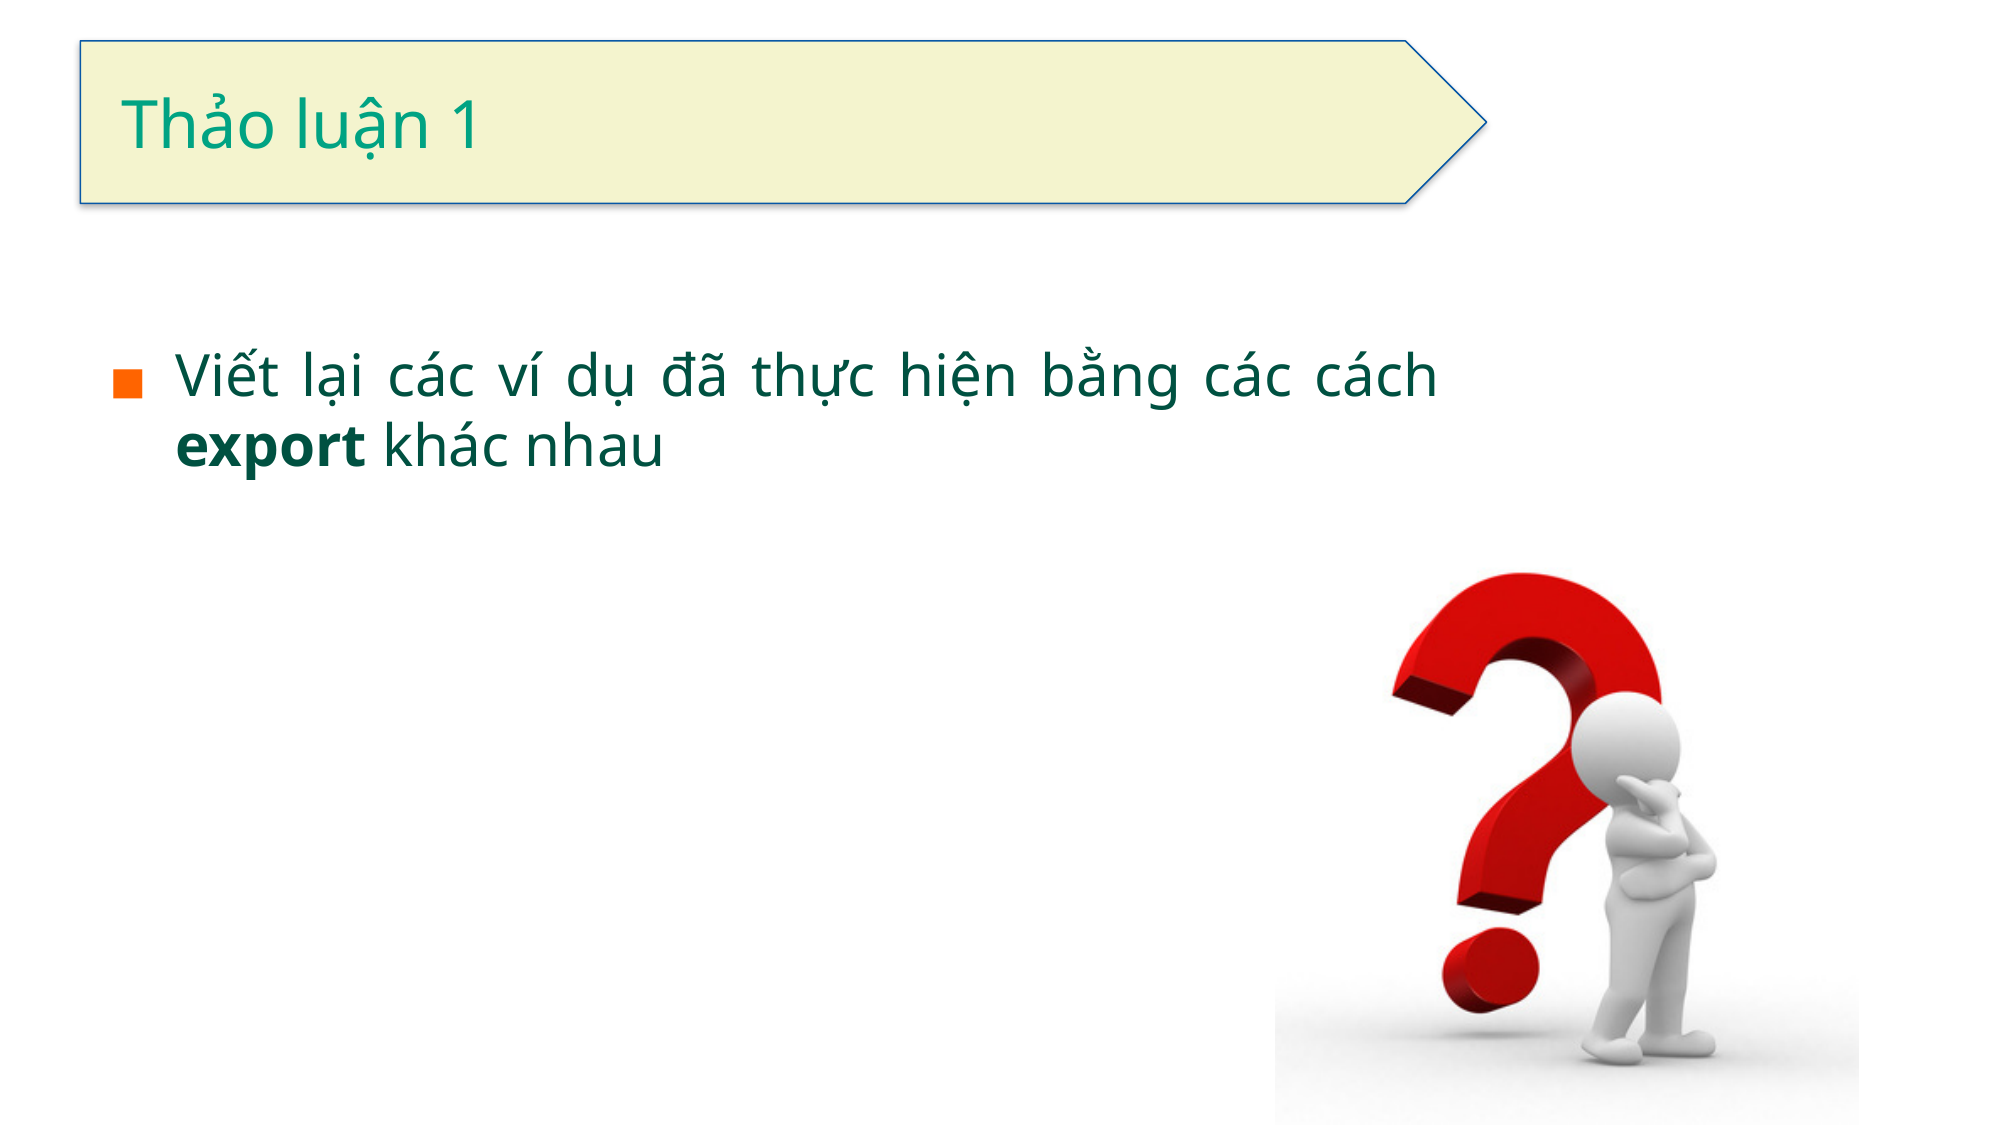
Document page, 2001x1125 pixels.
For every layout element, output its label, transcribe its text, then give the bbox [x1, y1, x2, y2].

text_box Viết lại các ví dụ đã thực hiện bằng các cách export khác nhau [80, 258, 1460, 842]
picture [1274, 541, 1859, 1125]
text_box [80, 40, 1436, 204]
title Thảo luận 1 [113, 71, 1914, 173]
